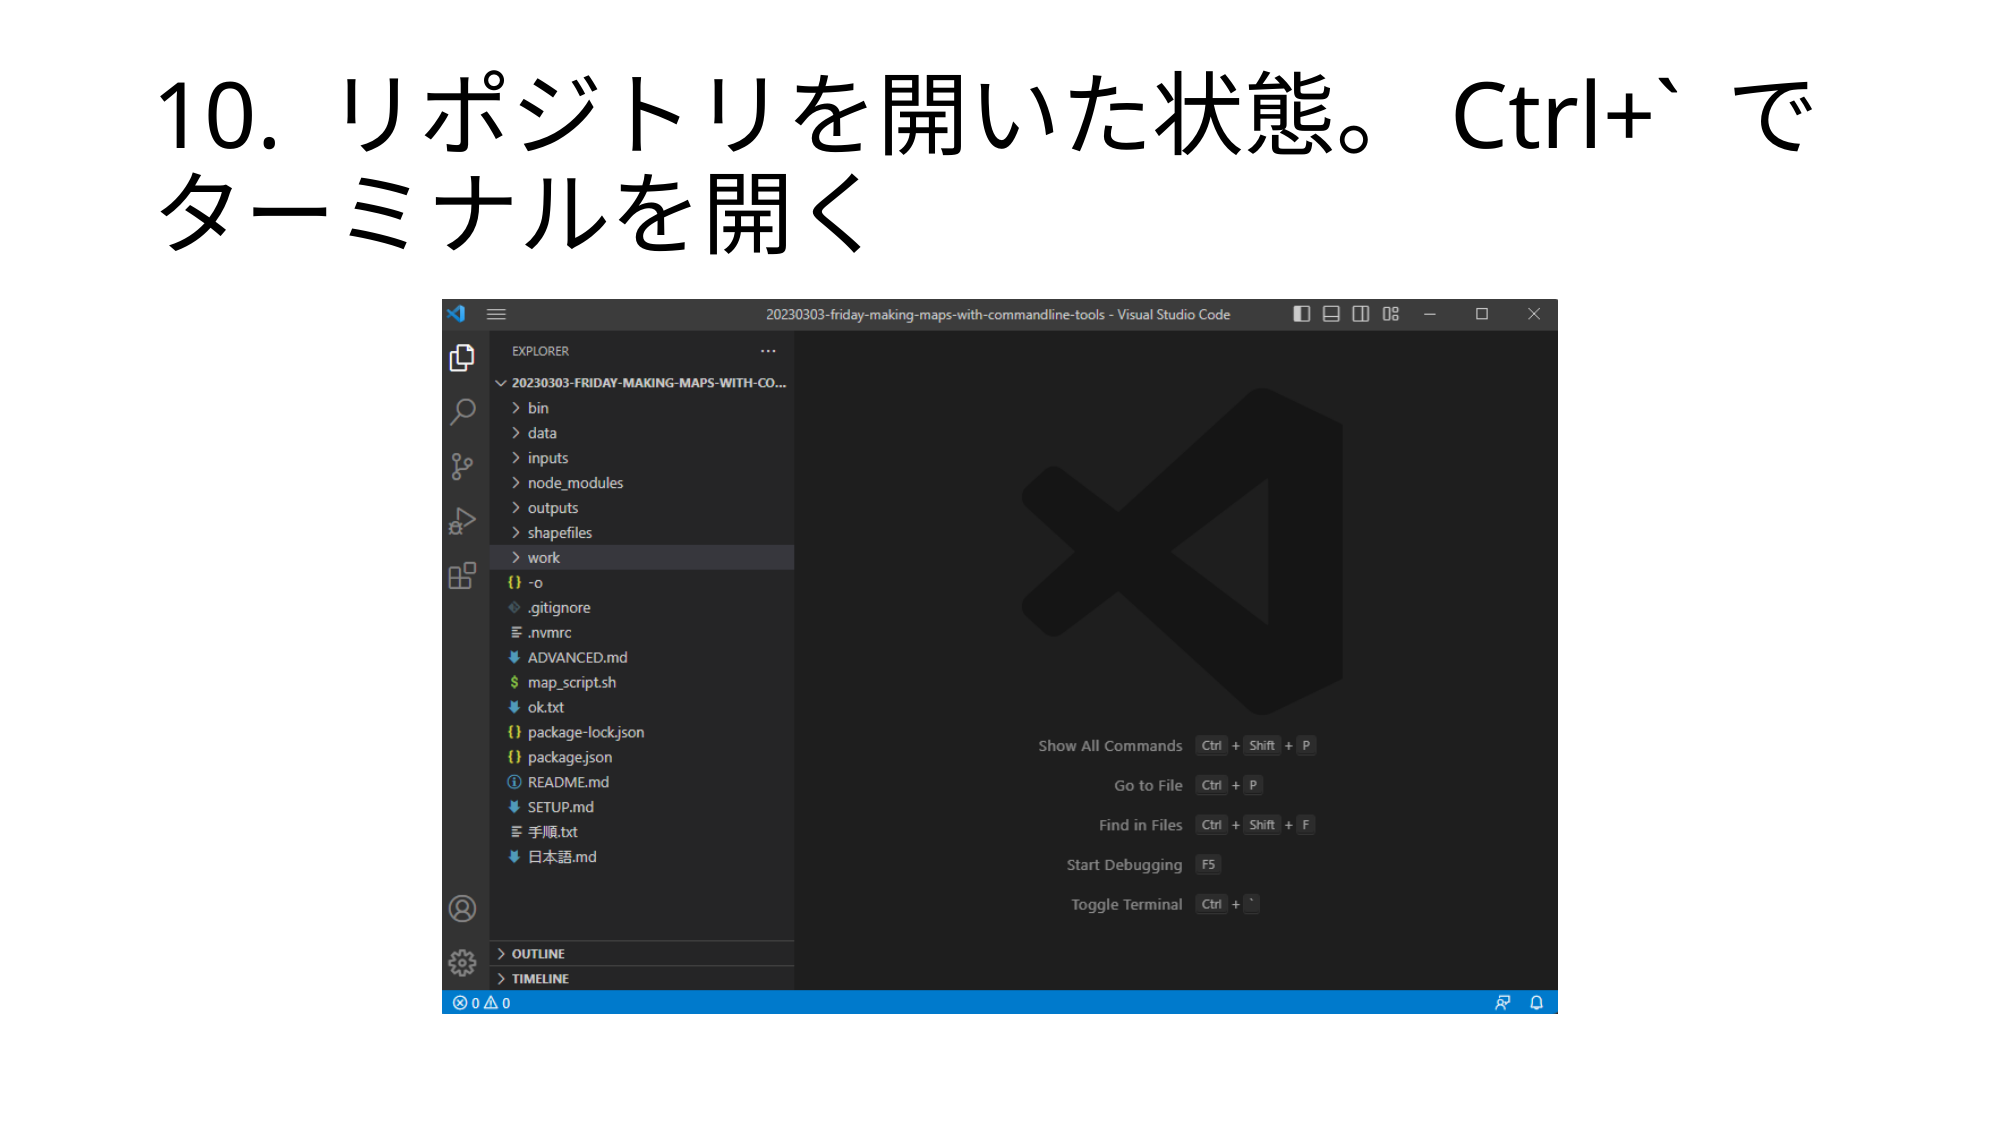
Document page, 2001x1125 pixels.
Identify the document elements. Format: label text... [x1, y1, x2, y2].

title 10. リポジトリを開いた状態。Ctrl+` でターミナルを開く [137, 59, 1863, 278]
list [442, 299, 1558, 1014]
